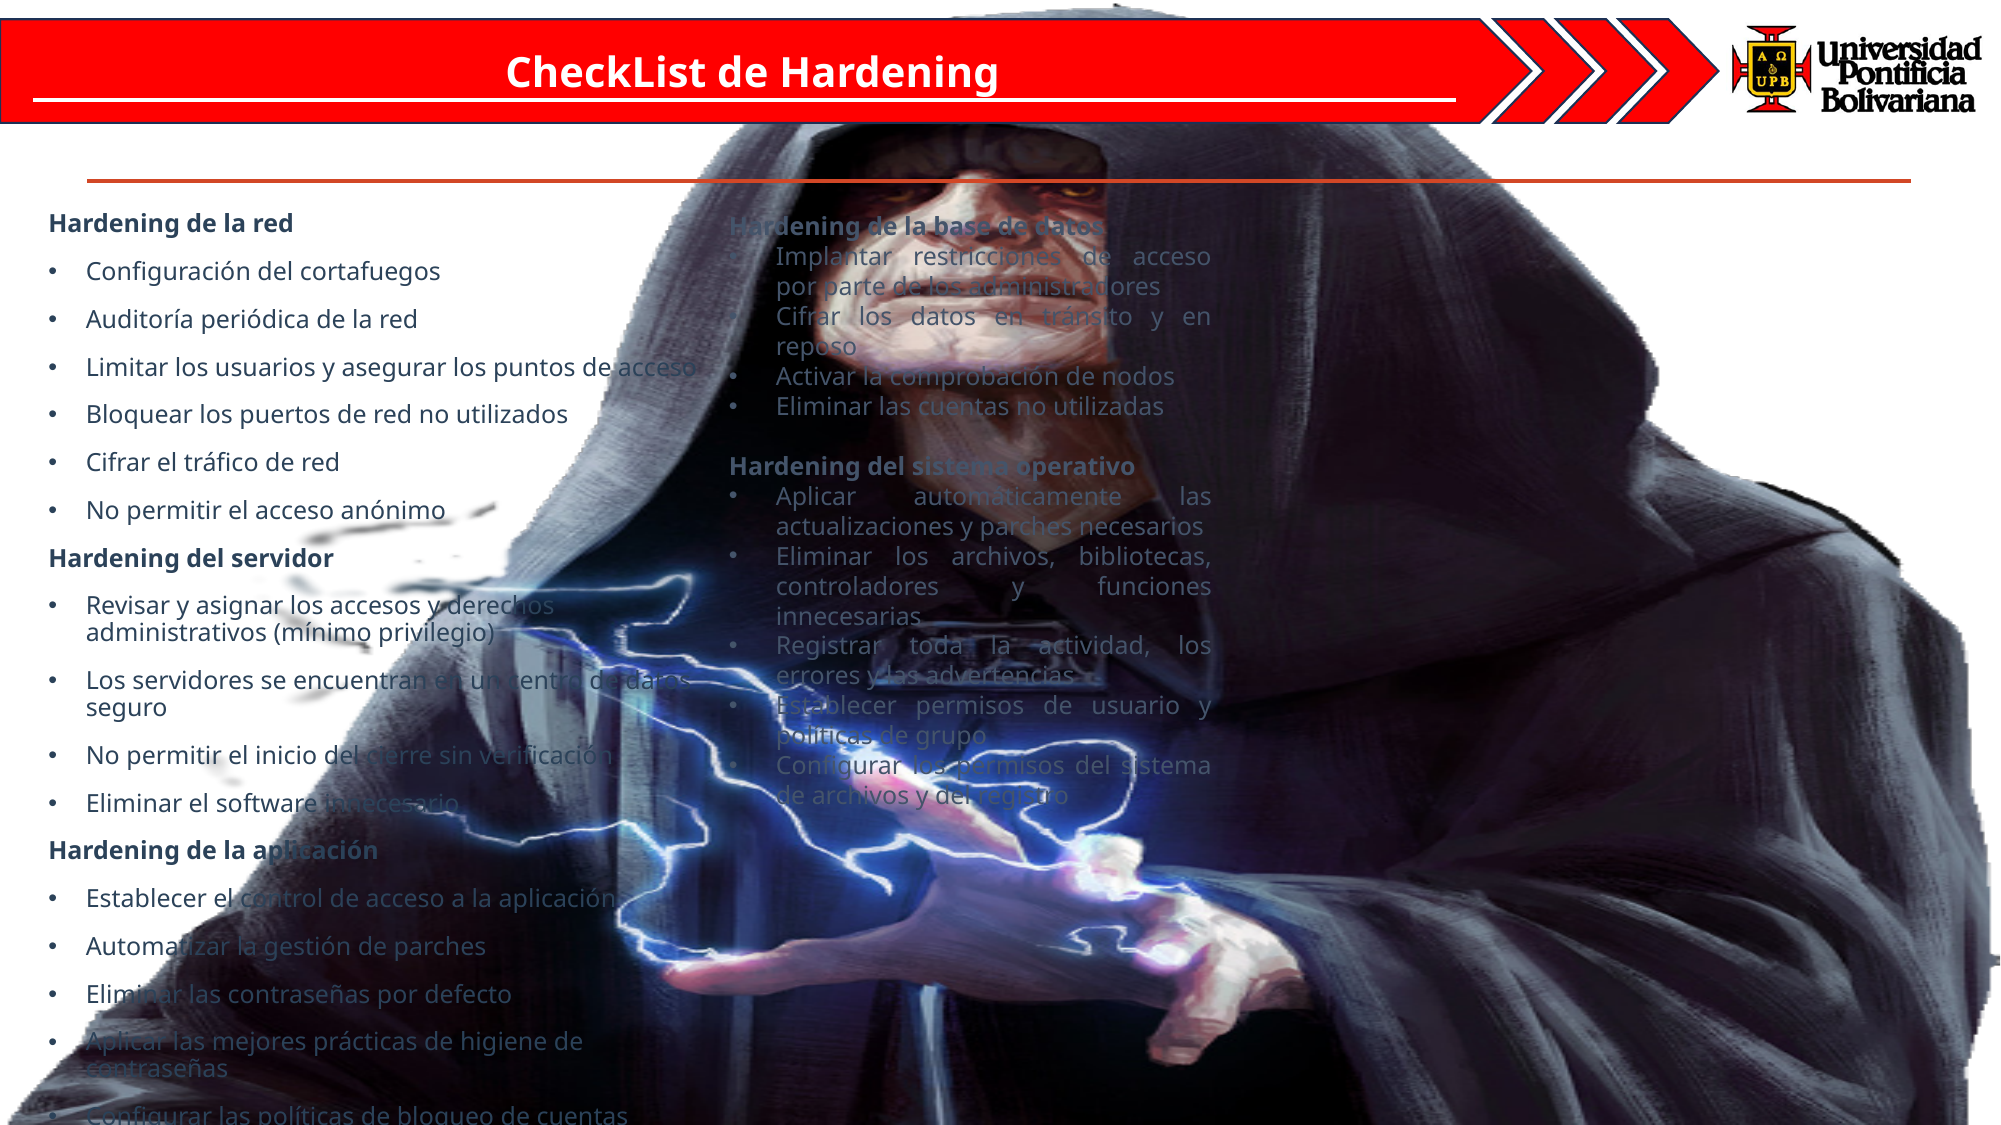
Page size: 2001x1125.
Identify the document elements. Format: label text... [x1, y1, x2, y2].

text_box [1615, 18, 1720, 124]
picture [0, 0, 2001, 1125]
text_box Hardening de la base de datos Implantar restricciones de acceso por parte de los administradores Cifrar los datos en tránsito y en reposo Activar la comprobación de nodos Eliminar las cuentas no utilizadas Hardening del sistema operativo Aplicar automáticamente las actualizaciones y parches necesarios Eliminar los archivos, bibliotecas, controladores y funciones innecesarias Registrar toda la actividad, los errores y las advertencias Establecer permisos de usuario y políticas de grupo Configurar los permisos del sistema de archivos y del registro [714, 203, 1228, 818]
text_box [1491, 18, 1596, 124]
text_box CheckList de Hardening [0, 18, 1533, 124]
text_box [1553, 18, 1658, 124]
text_box Hardening de la red Configuración del cortafuegos Auditoría periódica de la red Limitar los usuarios y asegurar los puntos de acceso Bloquear los puertos de red no utilizados Cifrar el tráfico de red No permitir el acceso anónimo Hardening del servidor Revisar y asignar los accesos y derechos administrativos (mínimo privilegio) Los servidores se encuentran en un centro de datos seguro No permitir el inicio del cierre sin verificación Eliminar el software innecesario Hardening de la aplicación Establecer el control de acceso a la aplicación Automatizar la gestión de parches Eliminar las contraseñas por defecto Aplicar las mejores prácticas de higiene de contraseñas Configurar las políticas de bloqueo de cuentas [33, 203, 715, 1083]
